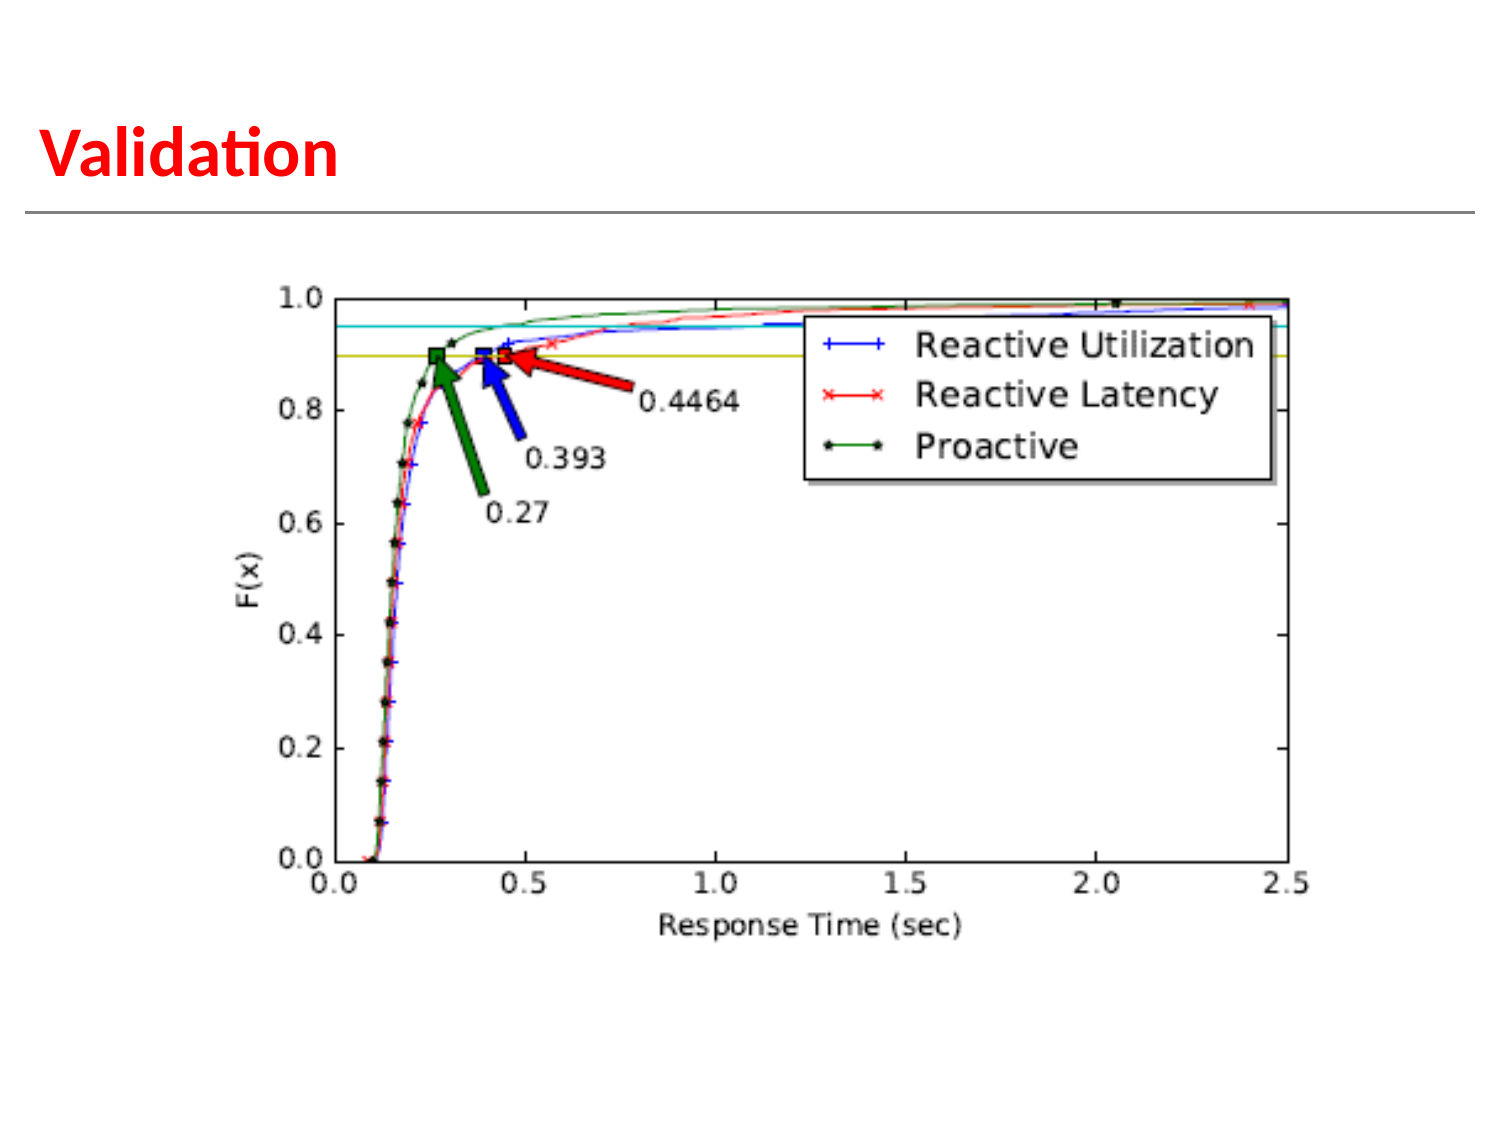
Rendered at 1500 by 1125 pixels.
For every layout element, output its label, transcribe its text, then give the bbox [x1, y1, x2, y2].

title Validation [24, 12, 1475, 200]
picture [187, 237, 1352, 1005]
